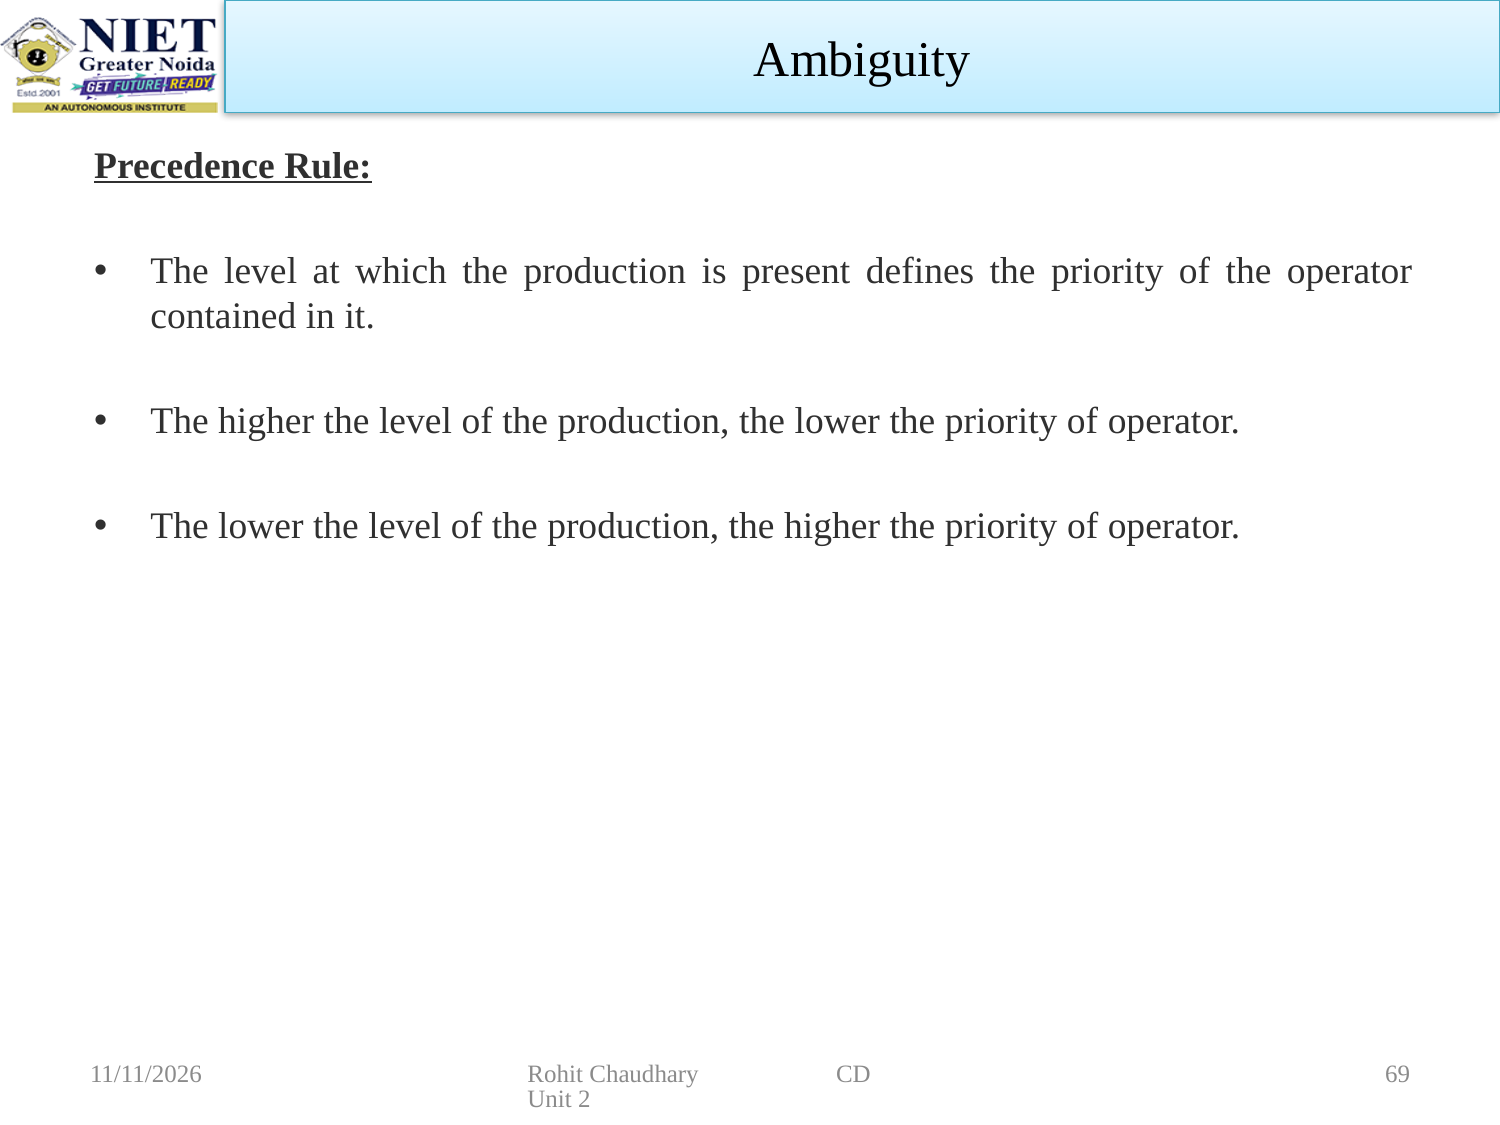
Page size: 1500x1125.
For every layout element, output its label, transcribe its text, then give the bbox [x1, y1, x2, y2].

footer Rohit Chaudhary CD Unit 2 [512, 1042, 988, 1103]
picture [0, 16, 218, 113]
slide_number 69 [1074, 1042, 1425, 1103]
text_box Ambiguity [224, 0, 1500, 113]
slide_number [75, 1042, 425, 1103]
list Precedence Rule: The level at which the production is present defines the priority of the operator contained in it. The higher the level of the production, the lower the priority of operator. The lower the level of the production, the higher the priority of operator. [79, 134, 1430, 964]
